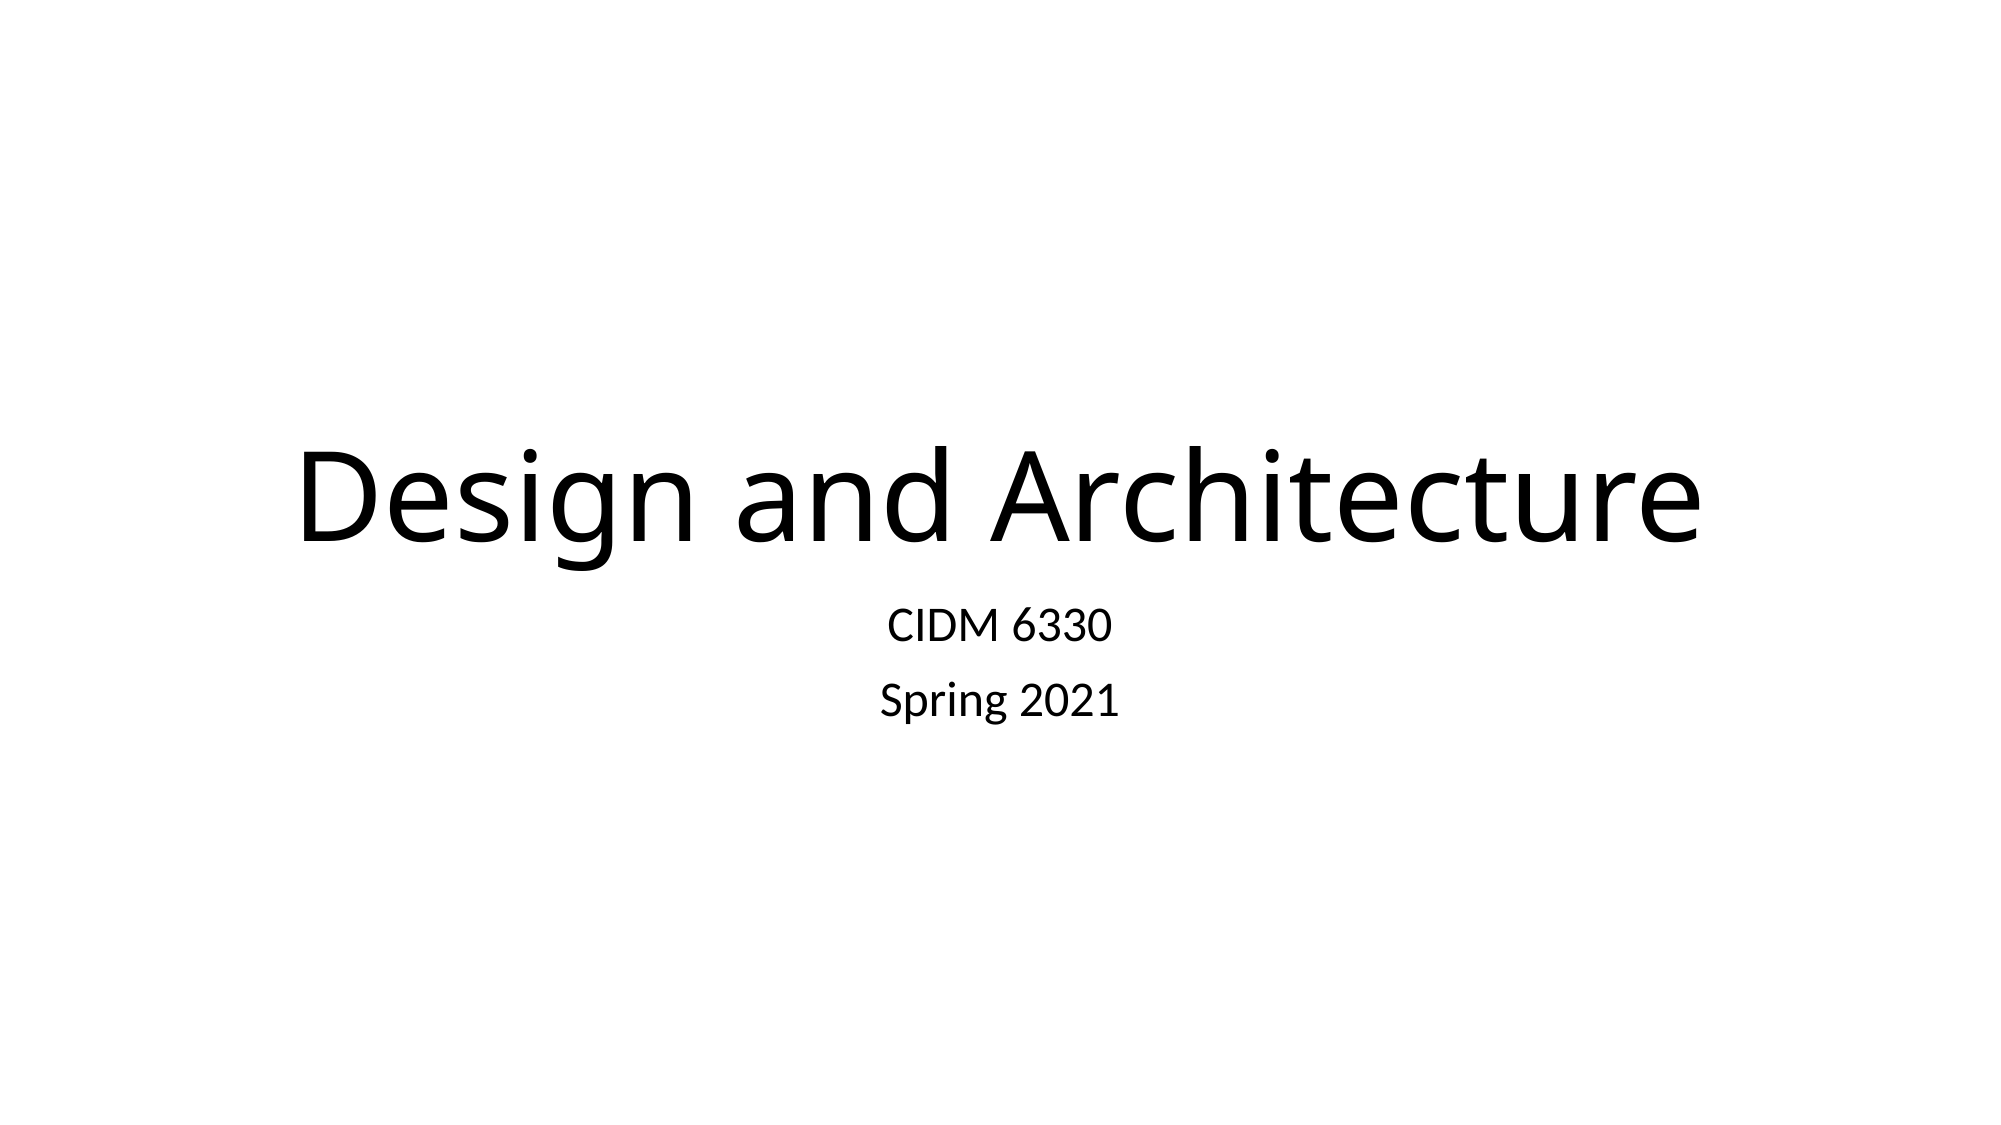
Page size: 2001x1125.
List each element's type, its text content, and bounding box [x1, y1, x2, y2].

title Design and Architecture [249, 184, 1750, 576]
subtitle CIDM 6330 Spring 2021 [249, 590, 1750, 863]
